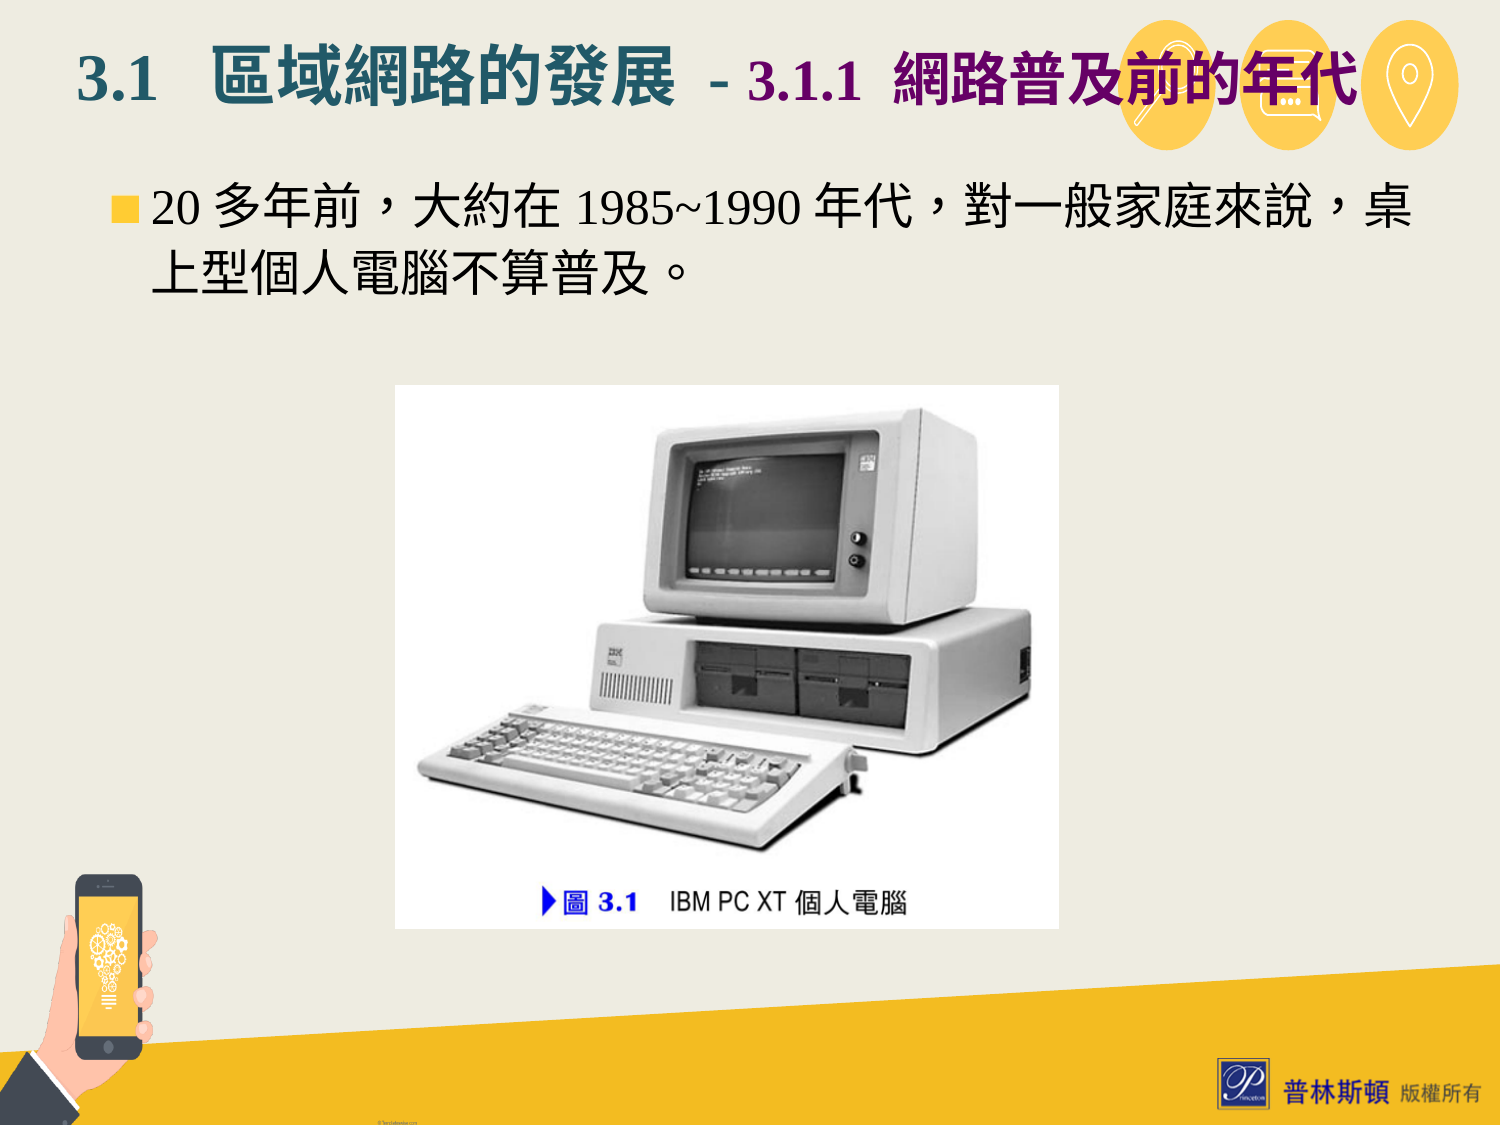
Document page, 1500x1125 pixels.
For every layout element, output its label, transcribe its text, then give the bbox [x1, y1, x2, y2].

picture [103, 187, 139, 223]
picture [1217, 1058, 1500, 1125]
title 3.1 區域網路的發展 - 3.1.1 網路普及前的年代 [76, 19, 1459, 114]
list 20多年前，大約在1985~1990年代，對一般家庭來說，桌上型個人電腦不算普及。 [76, 160, 1459, 1059]
picture [0, 811, 420, 1125]
picture [395, 385, 1060, 929]
